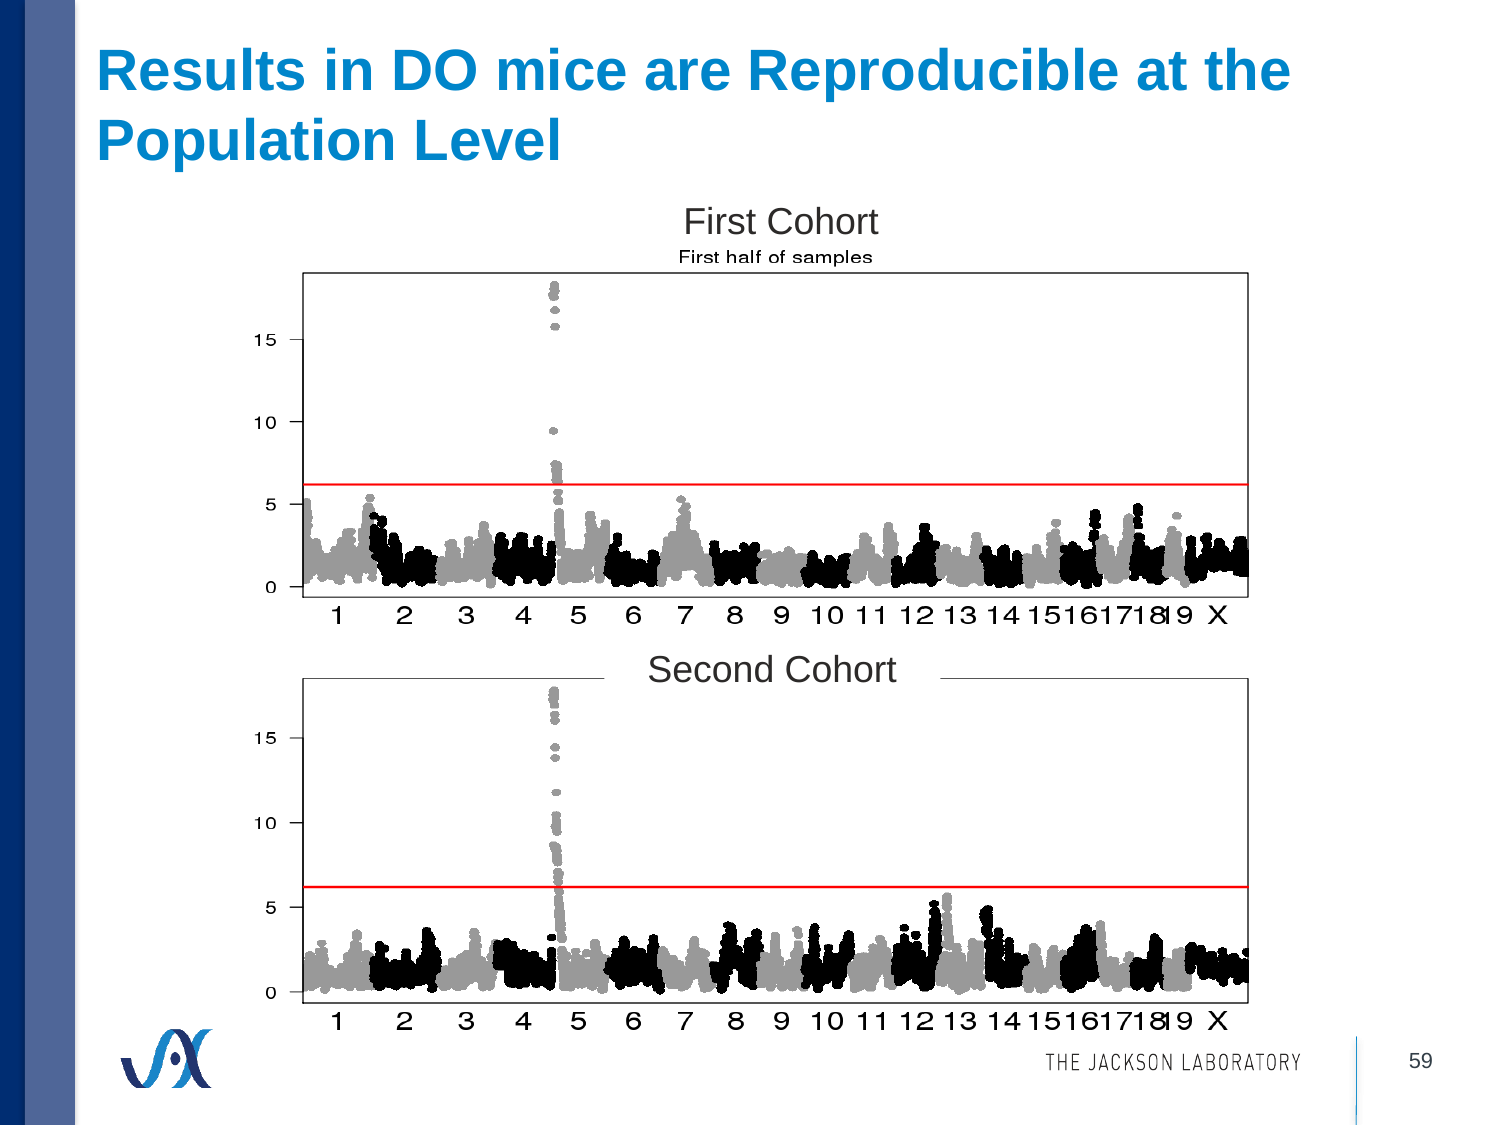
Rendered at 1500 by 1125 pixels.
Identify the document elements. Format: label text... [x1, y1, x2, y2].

picture [110, 1011, 226, 1104]
text_box First Cohort [613, 189, 950, 230]
picture [1045, 1050, 1097, 1076]
picture [253, 232, 1259, 1044]
text_box <number> [1097, 1030, 1448, 1090]
text_box Results in DO mice are Reproducible at the Population Level [96, 24, 1448, 180]
